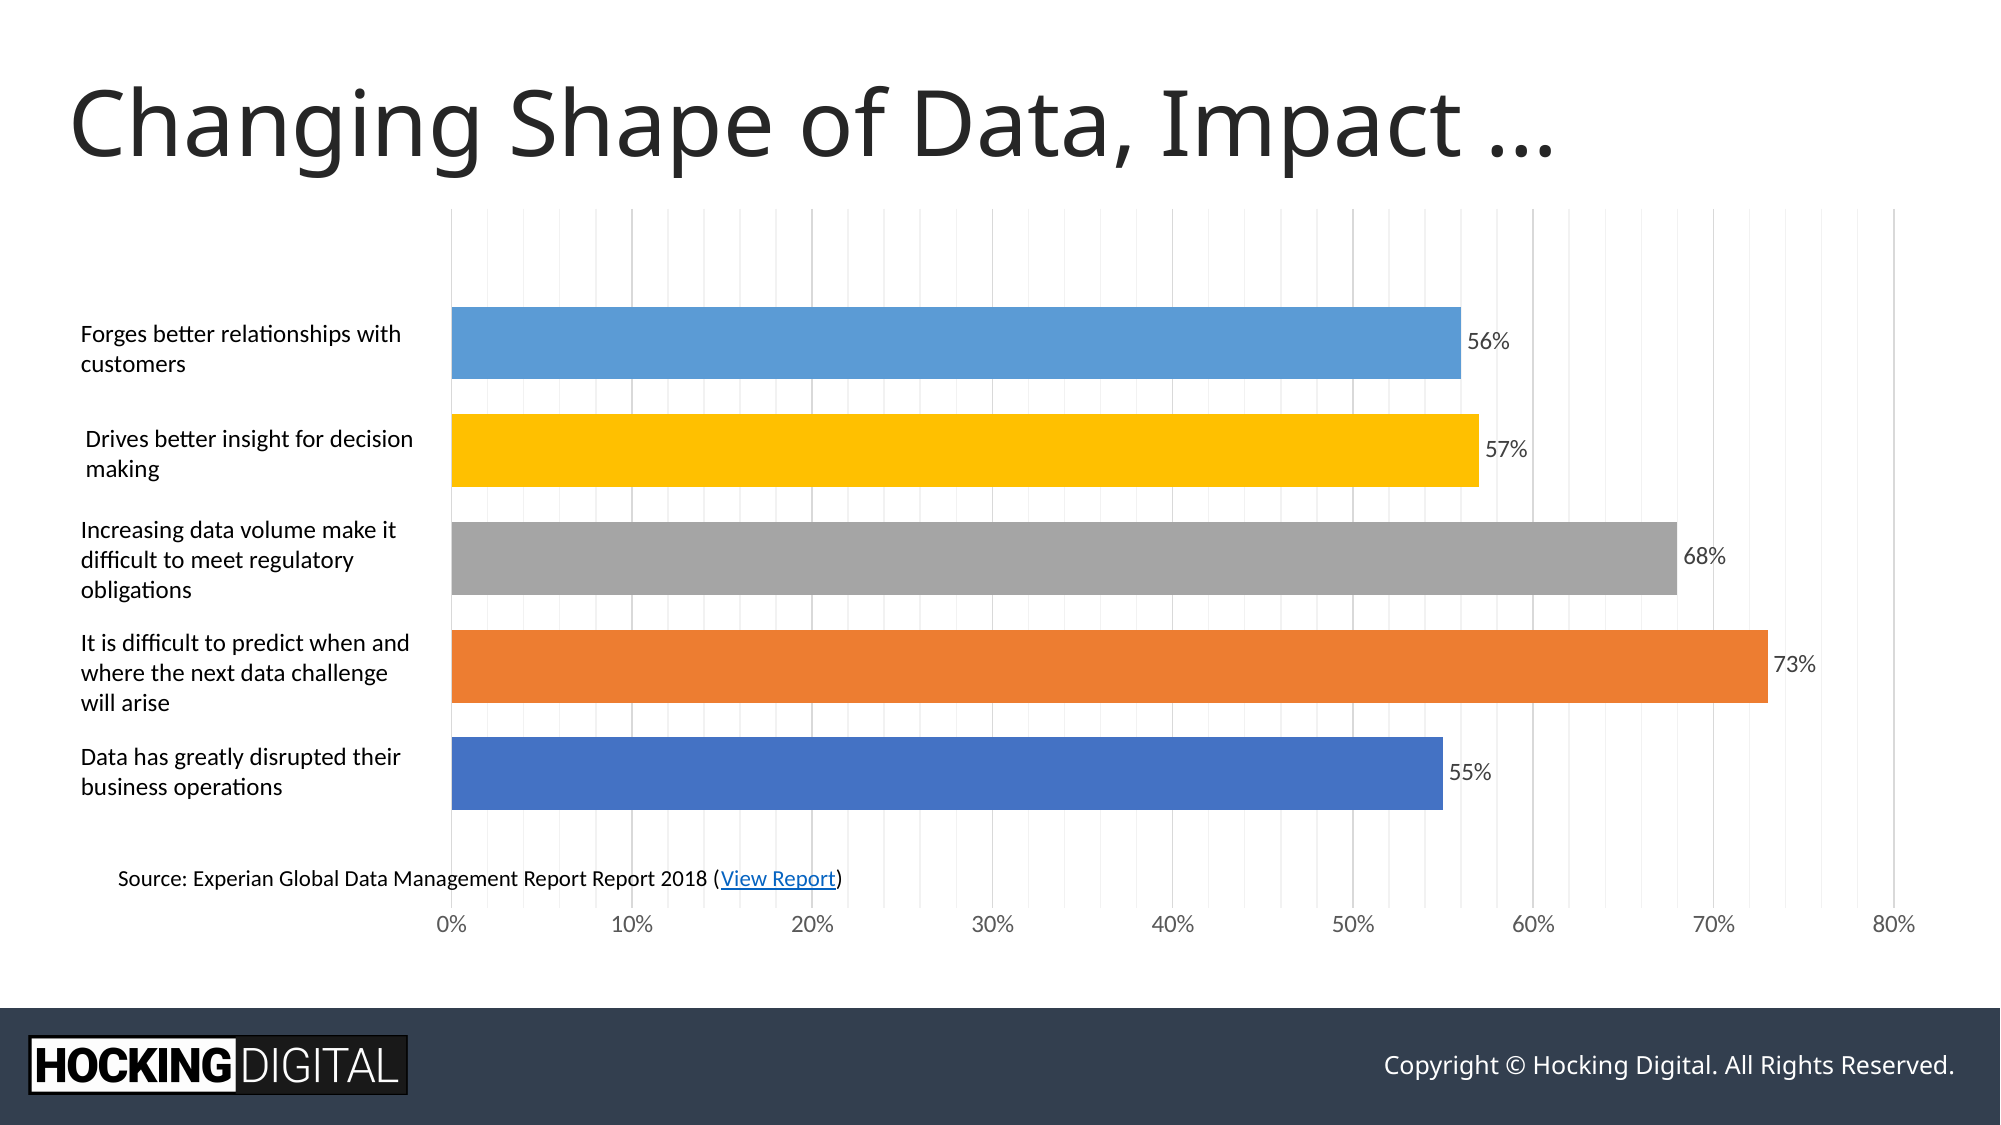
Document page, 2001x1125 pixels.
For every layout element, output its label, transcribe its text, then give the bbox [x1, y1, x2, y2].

text_box Drives better insight for decision making [70, 415, 405, 490]
text_box Data has greatly disrupted their business operations [66, 733, 405, 808]
text_box Source: Experian Global Data Management Report Report 2018 (View Report) [103, 856, 405, 899]
text_box Increasing data volume make it difficult to meet regulatory obligations [66, 506, 405, 611]
text_box Forges better relationships with customers [66, 310, 405, 386]
title Changing Shape of Data, Impact … [53, 59, 1942, 194]
picture [28, 1035, 408, 1095]
text_box It is difficult to predict when and where the next data challenge will arise [66, 618, 405, 724]
chart [405, 193, 1946, 955]
